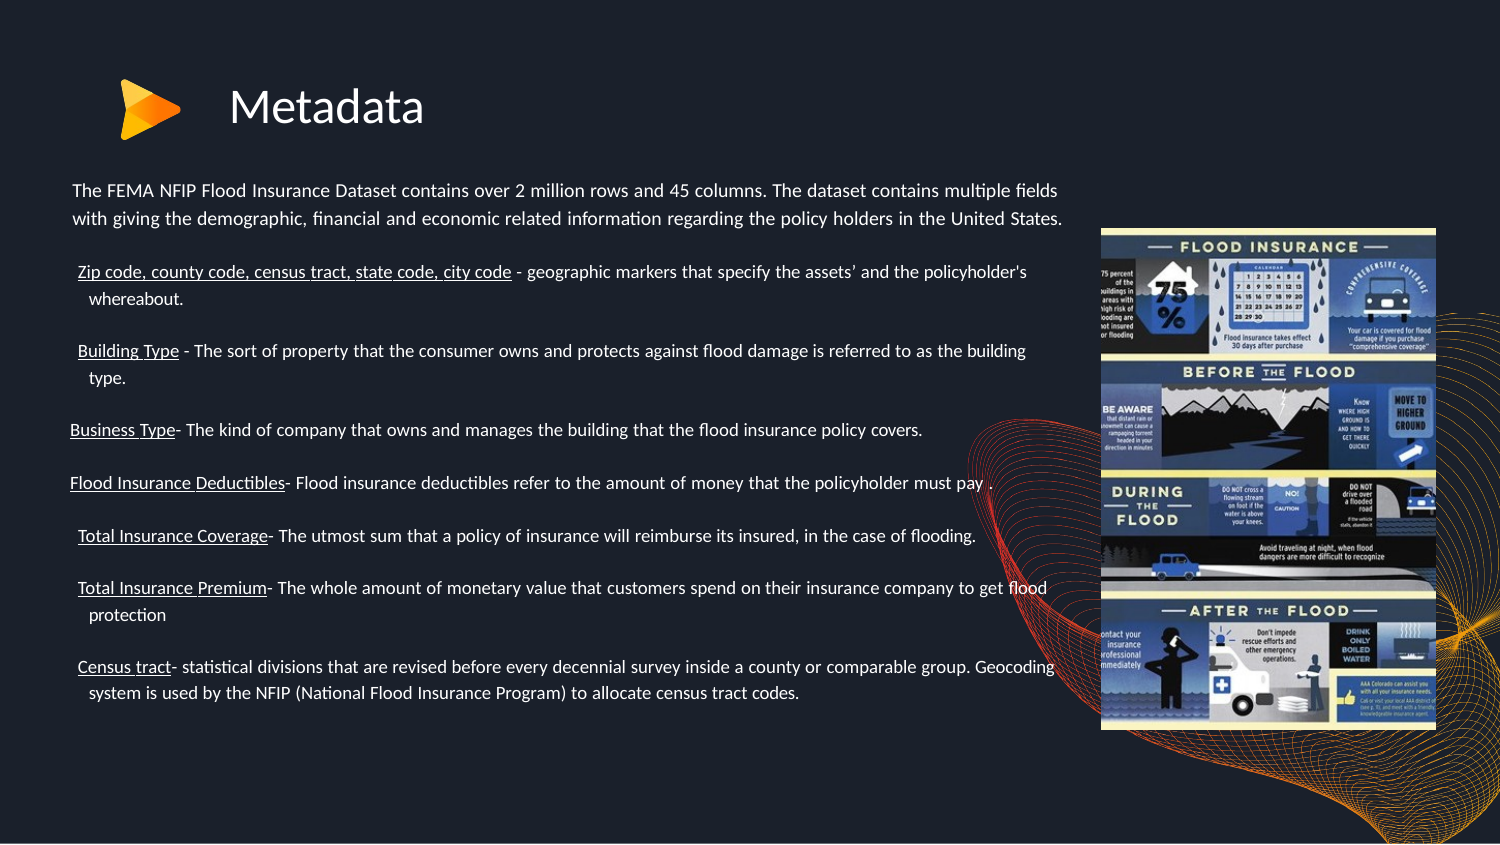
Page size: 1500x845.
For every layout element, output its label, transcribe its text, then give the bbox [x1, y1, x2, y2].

text_box The FEMA NFIP Flood Insurance Dataset contains over 2 million rows and 45 columns. The dataset contains multiple fields with giving the demographic, financial and economic related information regarding the policy holders in the United States. Zip code, county code, census tract, state code, city code - geographic markers that specify the assets’ and the policyholder's whereabout. Building Type - The sort of property that the consumer owns and protects against flood damage is referred to as the building type. Business Type- The kind of company that owns and manages the building that the flood insurance policy covers. Flood Insurance Deductibles- Flood insurance deductibles refer to the amount of money that the policyholder must pay . Total Insurance Coverage- The utmost sum that a policy of insurance will reimburse its insured, in the case of flooding. Total Insurance Premium- The whole amount of monetary value that customers spend on their insurance company to get flood protection Census tract- statistical divisions that are revised before every decennial survey inside a county or comparable group. Geocoding system is used by the NFIP (National Flood Insurance Program) to allocate census tract codes. [70, 172, 1078, 704]
picture [967, 228, 1500, 844]
title Metadata [226, 71, 429, 172]
picture [119, 77, 181, 140]
